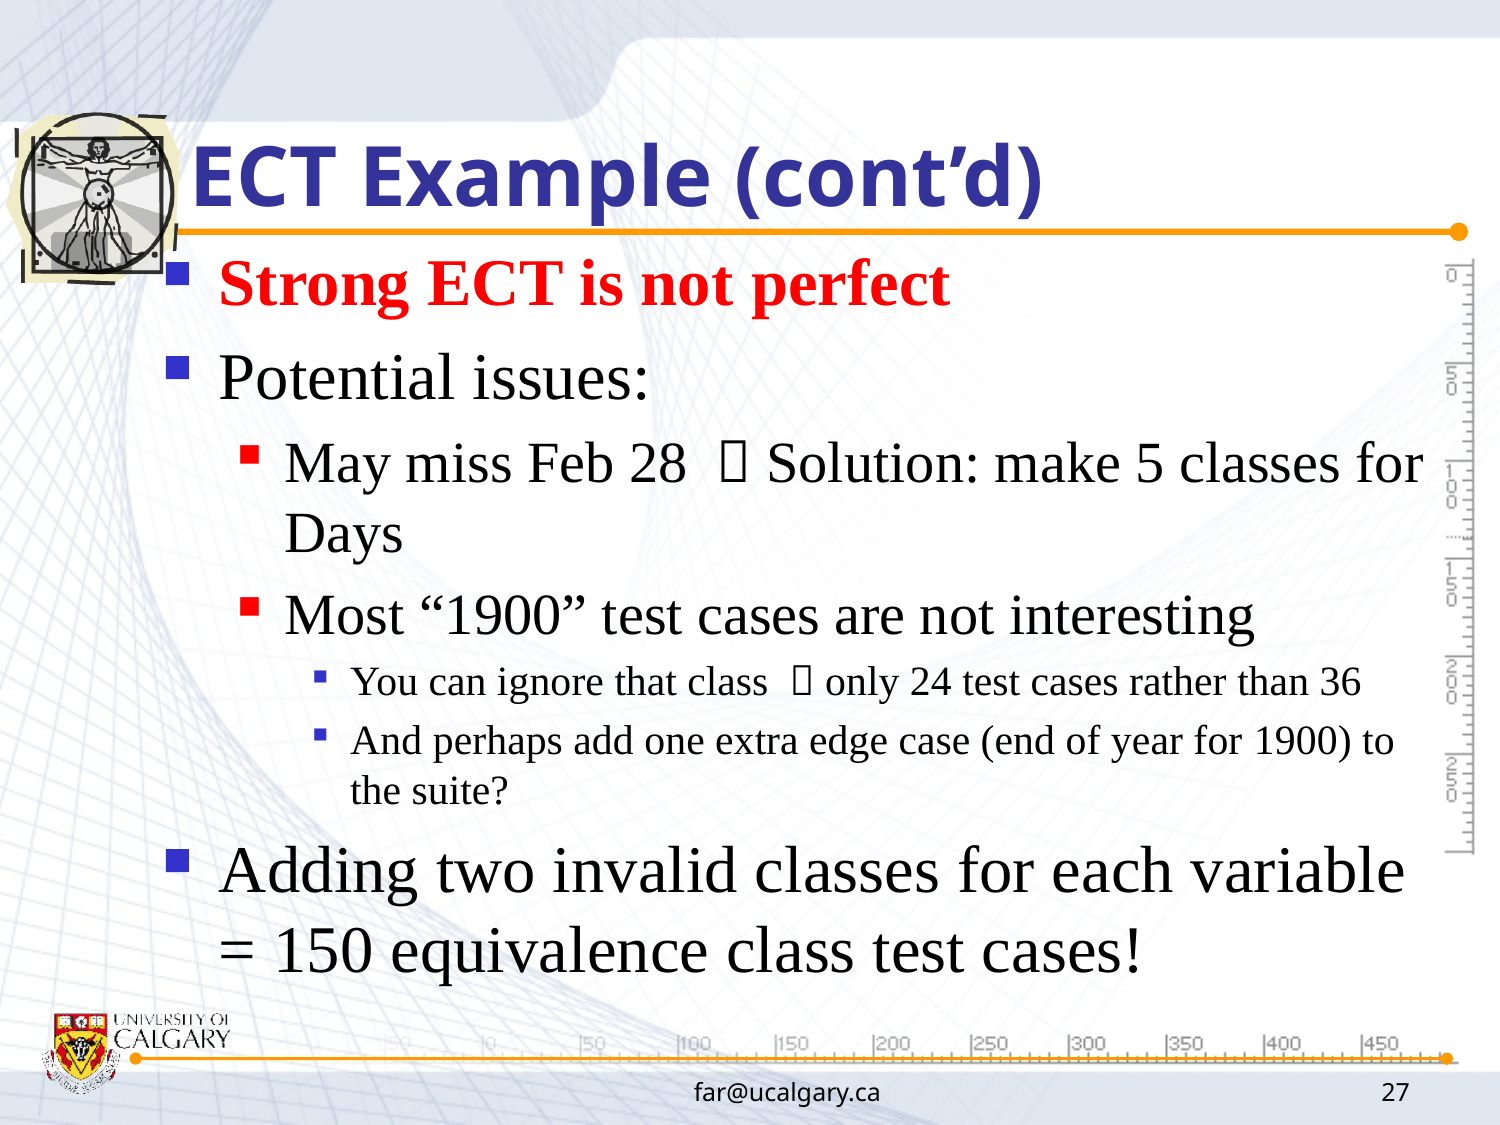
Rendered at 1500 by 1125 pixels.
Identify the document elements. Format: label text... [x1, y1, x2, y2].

picture [0, 0, 1500, 1125]
title ECT Example (cont’d) [174, 42, 1468, 231]
slide_number 27 [1112, 1051, 1426, 1118]
footer far@ucalgary.ca [549, 1051, 1026, 1118]
list Strong ECT is not perfect Potential issues: May miss Feb 28  Solution: make 5 classes for Days Most “1900” test cases are not interesting You can ignore that class  only 24 test cases rather than 36 And perhaps add one extra edge case (end of year for 1900) to the suite? Adding two invalid classes for each variable = 150 equivalence class test cases! [147, 231, 1461, 976]
